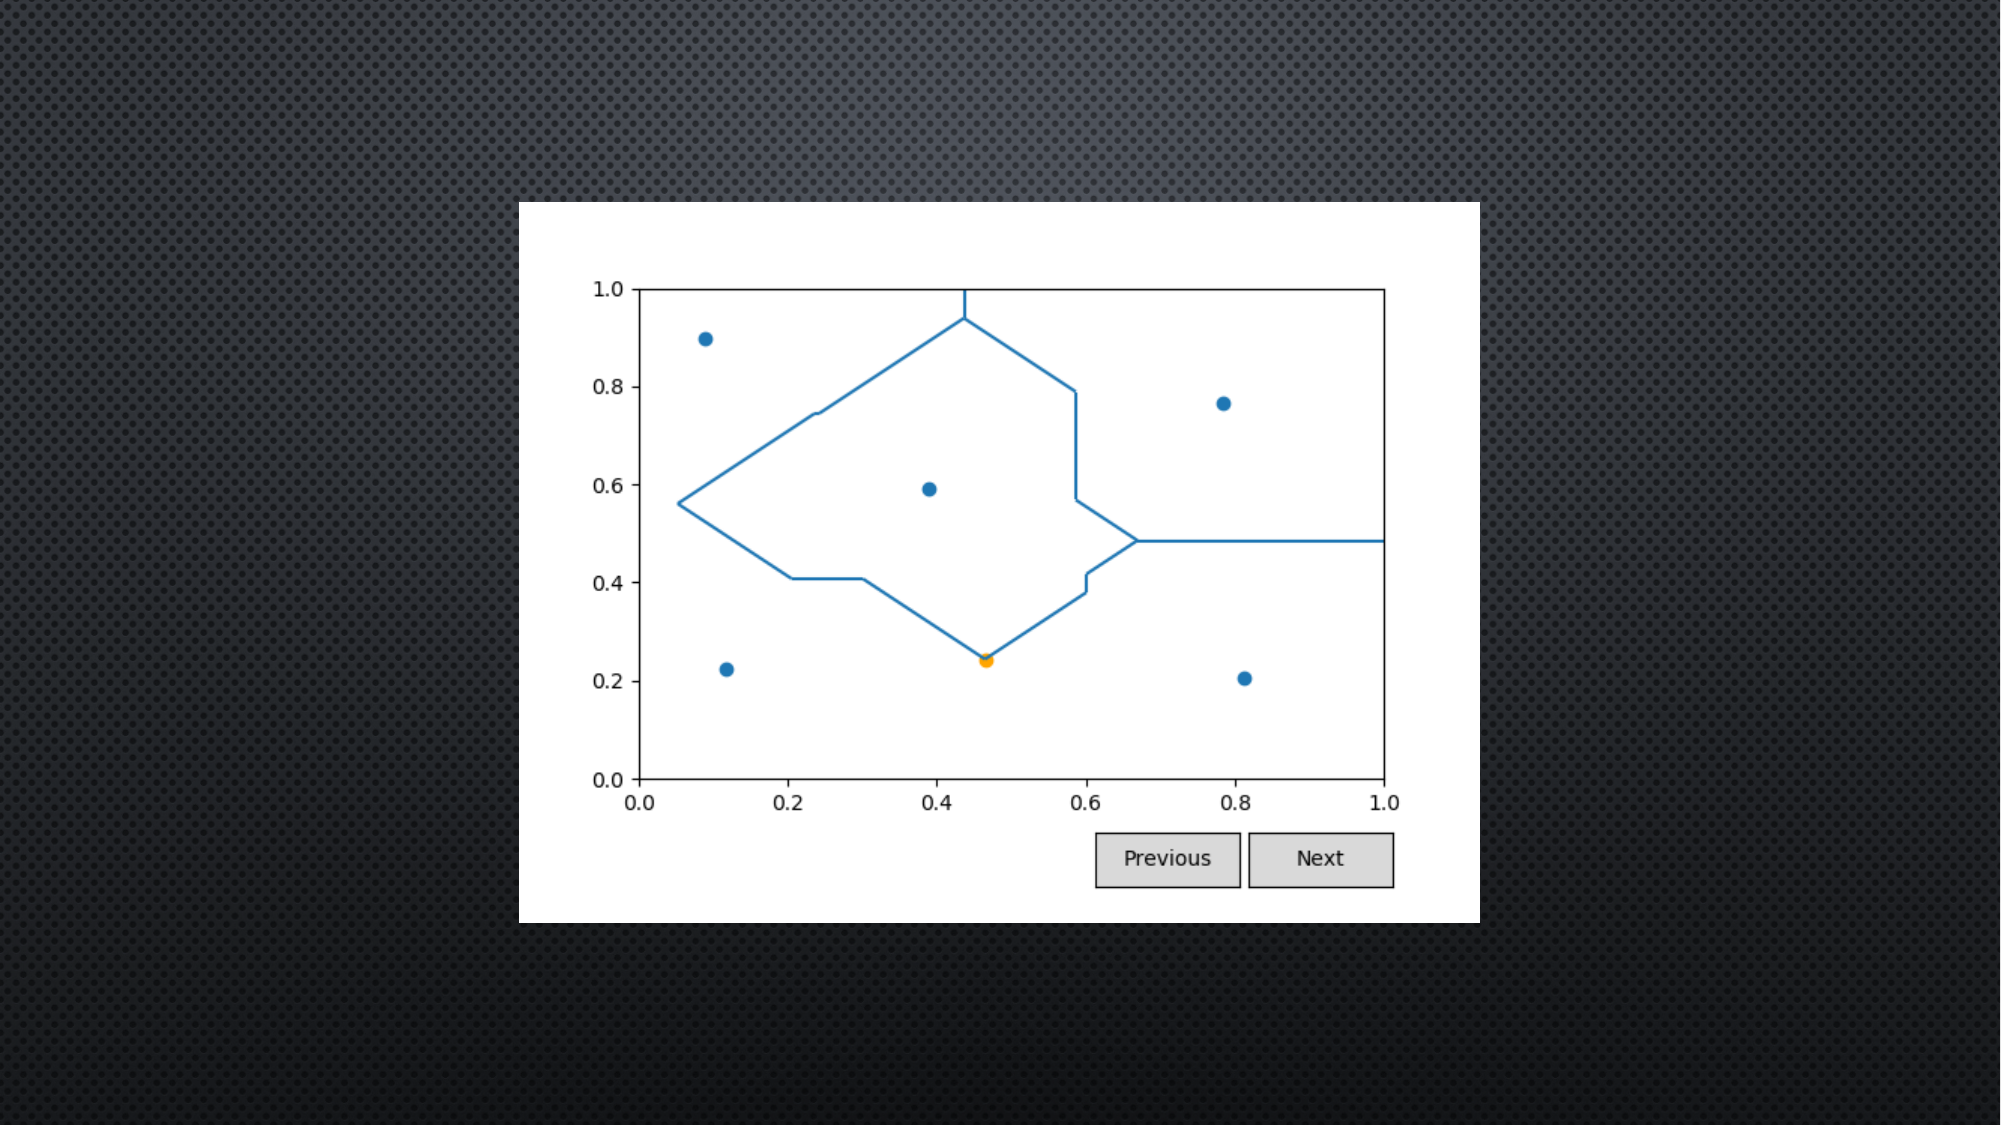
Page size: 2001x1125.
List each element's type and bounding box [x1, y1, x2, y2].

picture [519, 202, 1481, 923]
